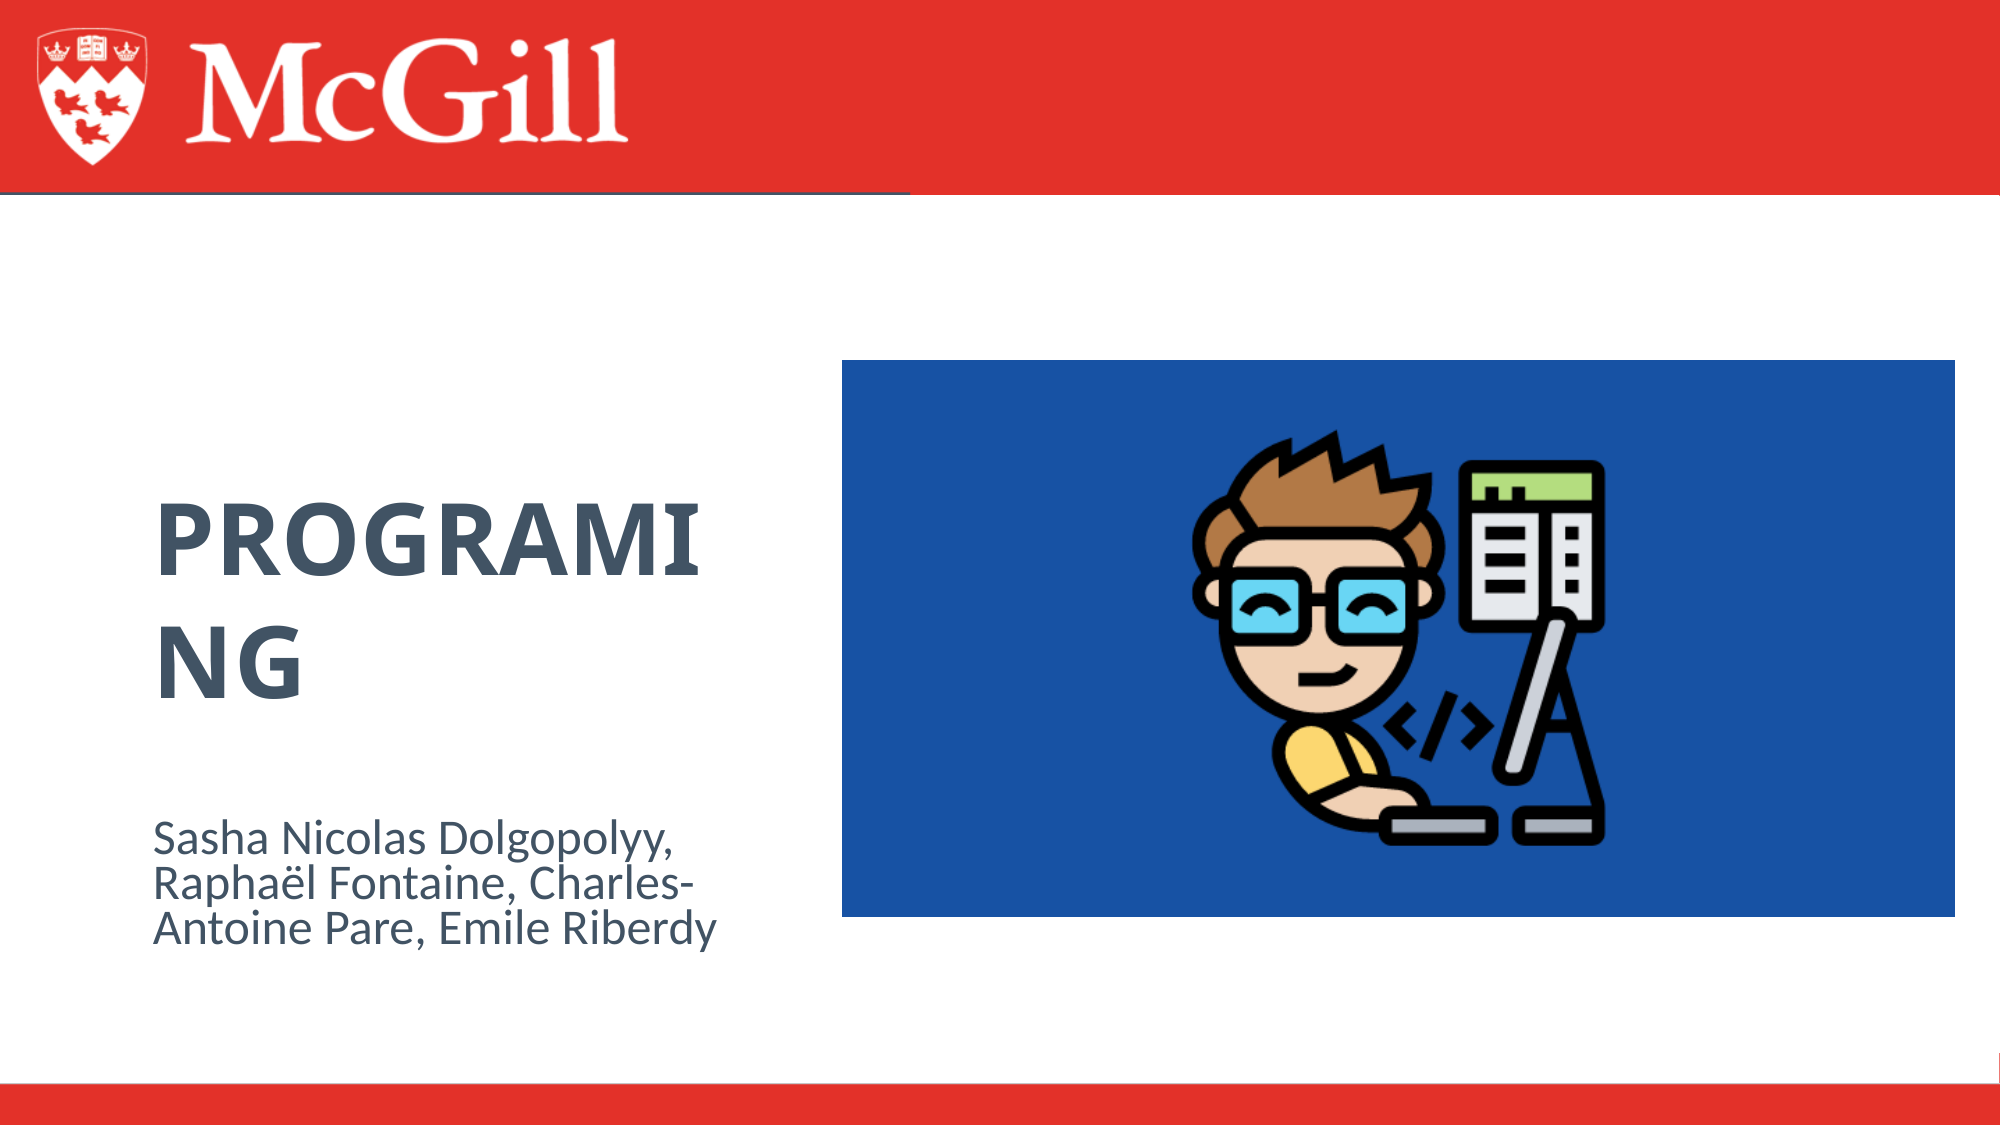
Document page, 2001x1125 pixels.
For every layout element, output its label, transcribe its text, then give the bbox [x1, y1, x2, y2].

picture [0, 0, 2000, 195]
list Sasha Nicolas Dolgopolyy, Raphaël Fontaine, Charles-Antoine Pare, Emile Riberdy [138, 761, 791, 1011]
title Programing [137, 195, 791, 731]
text_box [0, 195, 2000, 1083]
picture [0, 1083, 2000, 1125]
picture [842, 360, 1955, 917]
